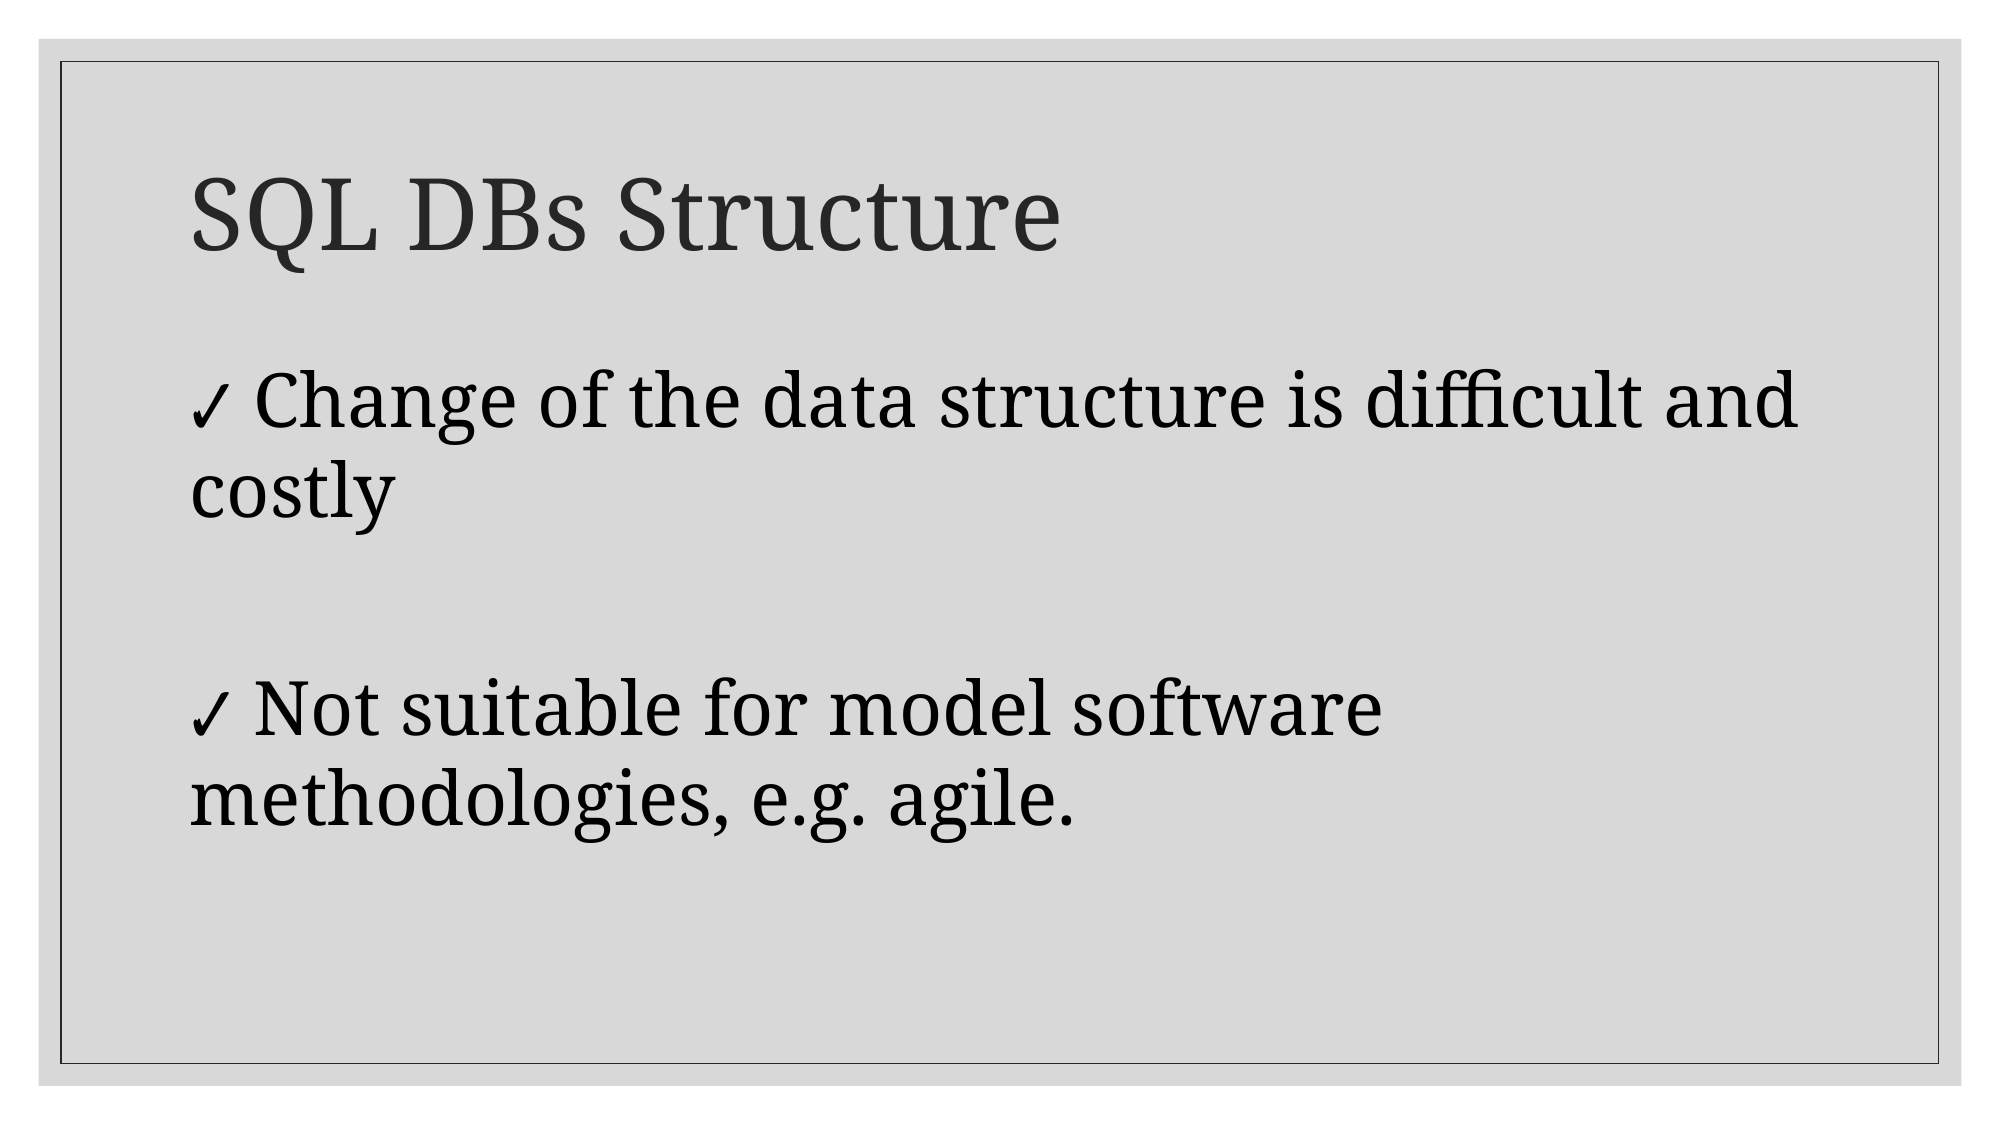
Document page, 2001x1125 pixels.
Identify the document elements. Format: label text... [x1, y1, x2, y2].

list ✔ Change of the data structure is difficult and costly ✔ Not suitable for model software methodologies, e.g. agile. [174, 345, 1825, 977]
title SQL DBs Structure [174, 105, 1825, 331]
